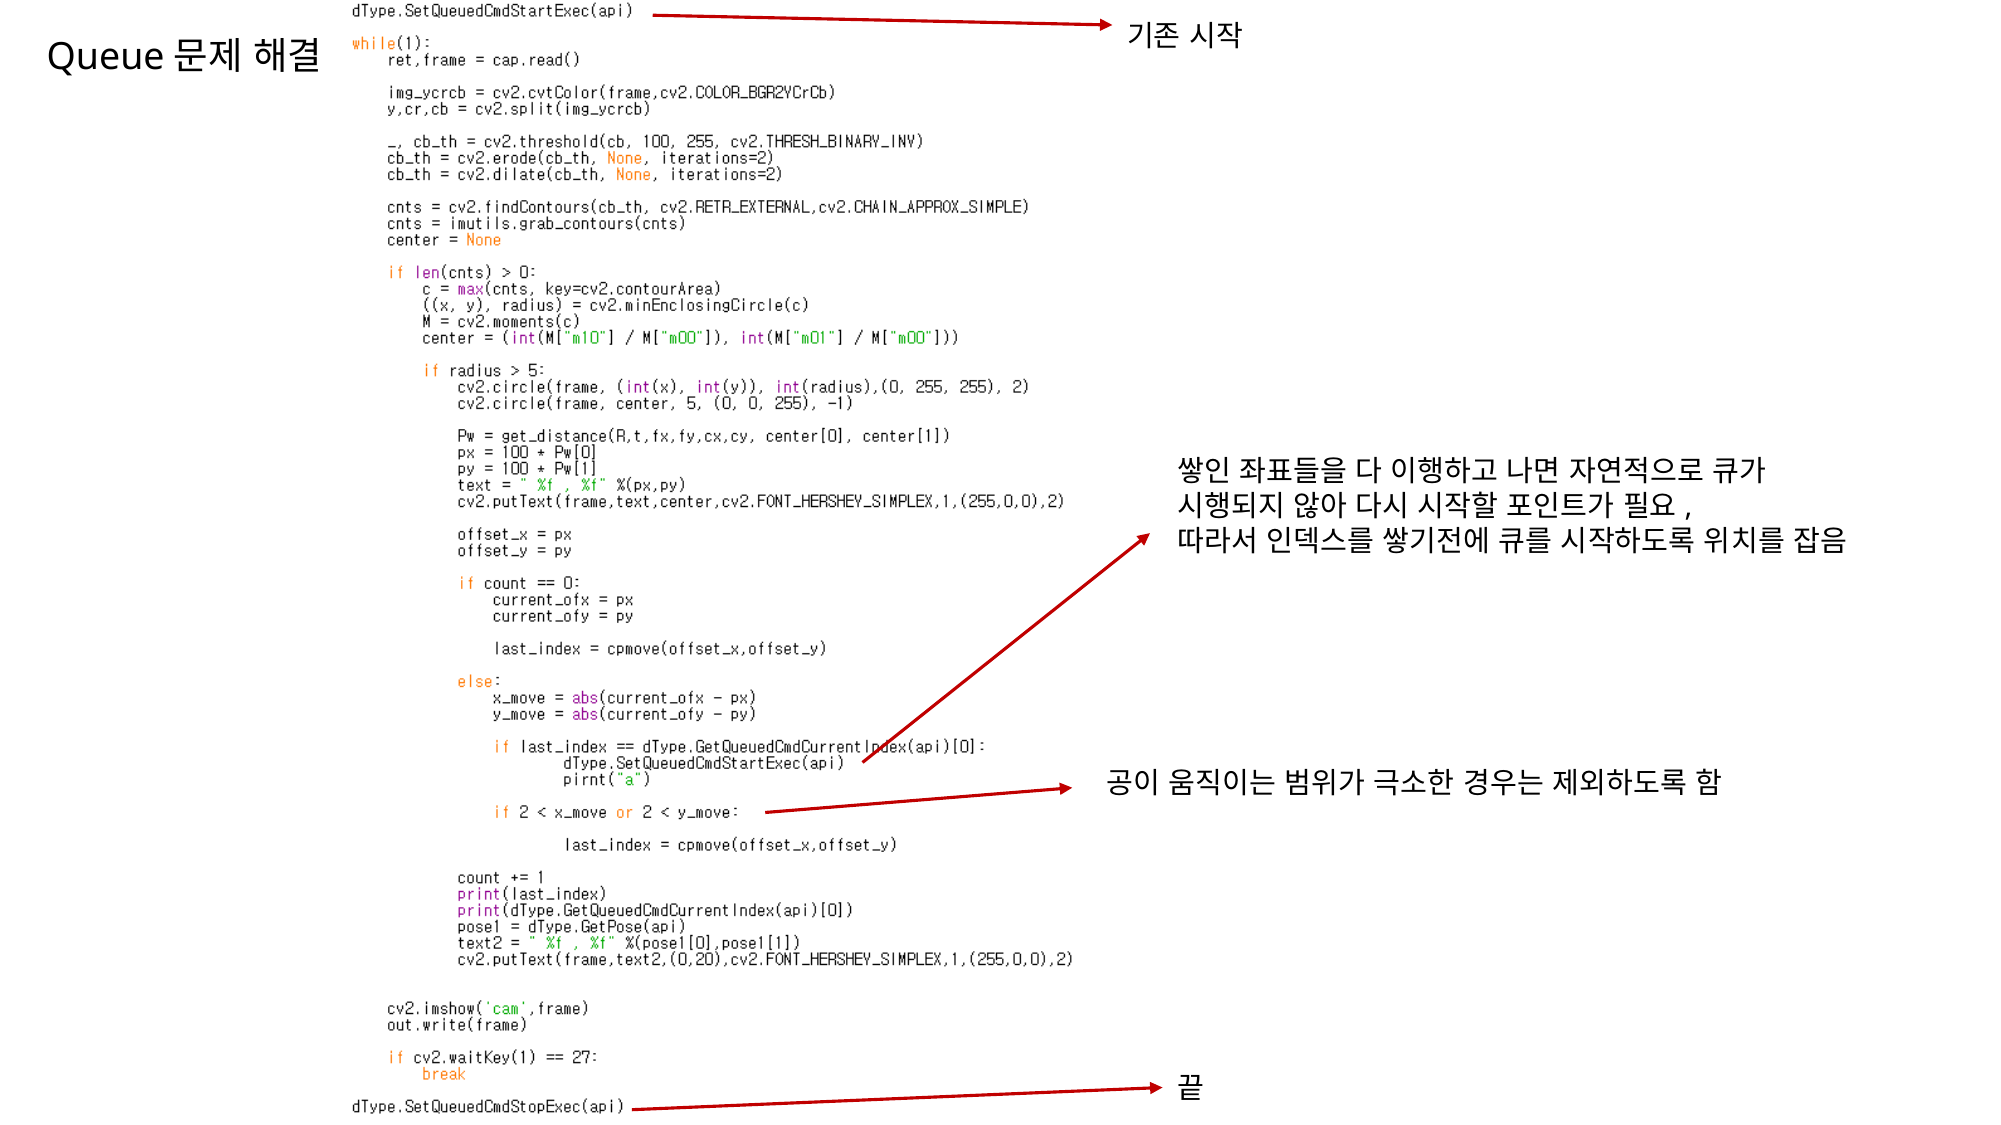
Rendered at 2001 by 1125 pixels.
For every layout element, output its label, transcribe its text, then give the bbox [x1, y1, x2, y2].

text_box 기존 시작 [1113, 9, 1384, 60]
text_box Queue문제 해결 [31, 24, 343, 85]
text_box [765, 787, 1073, 813]
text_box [631, 1087, 1163, 1110]
text_box 쌓인 좌표들을 다 이행하고 나면 자연적으로 큐가 시행되지 않아 다시 시작할 포인트가 필요, 따라서 인덱스를 쌓기전에 큐를 시작하도록 위치를 잡음 [1162, 444, 1870, 565]
picture [343, 0, 1113, 1125]
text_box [652, 15, 1113, 26]
text_box 끝 [1162, 1062, 1434, 1112]
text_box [862, 533, 1150, 763]
text_box 공이 움직이는 범위가 극소한 경우는 제외하도록 함 [1113, 757, 1799, 807]
